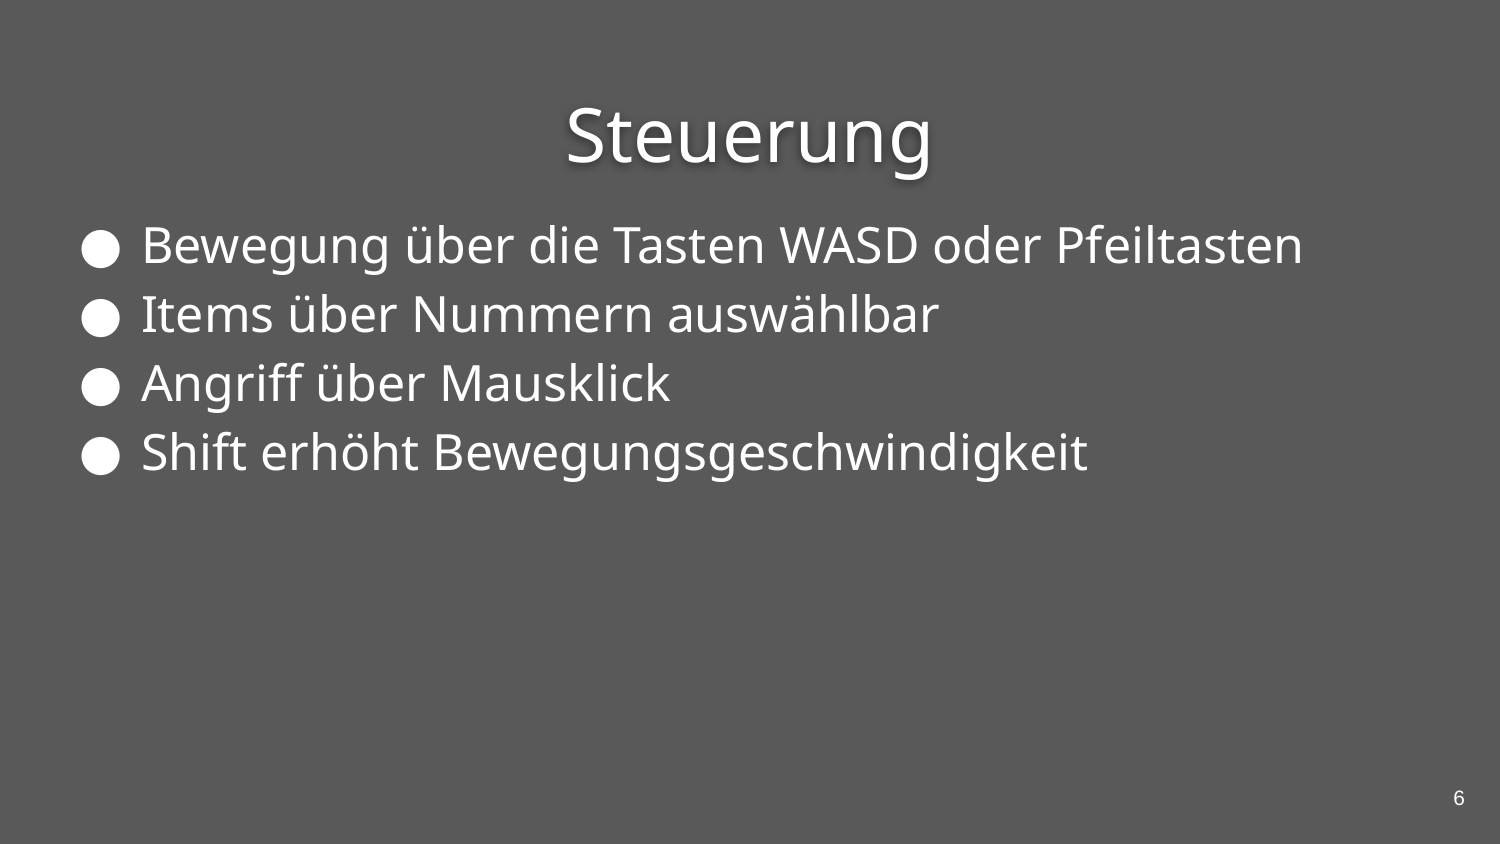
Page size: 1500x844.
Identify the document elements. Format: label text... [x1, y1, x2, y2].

slide_number 6 [1389, 764, 1480, 830]
list Bewegung über die Tasten WASD oder Pfeiltasten Items über Nummern auswählbar Angriff über Mausklick Shift erhöht Bewegungsgeschwindigkeit [51, 189, 1449, 750]
title Steuerung [51, 72, 1449, 167]
